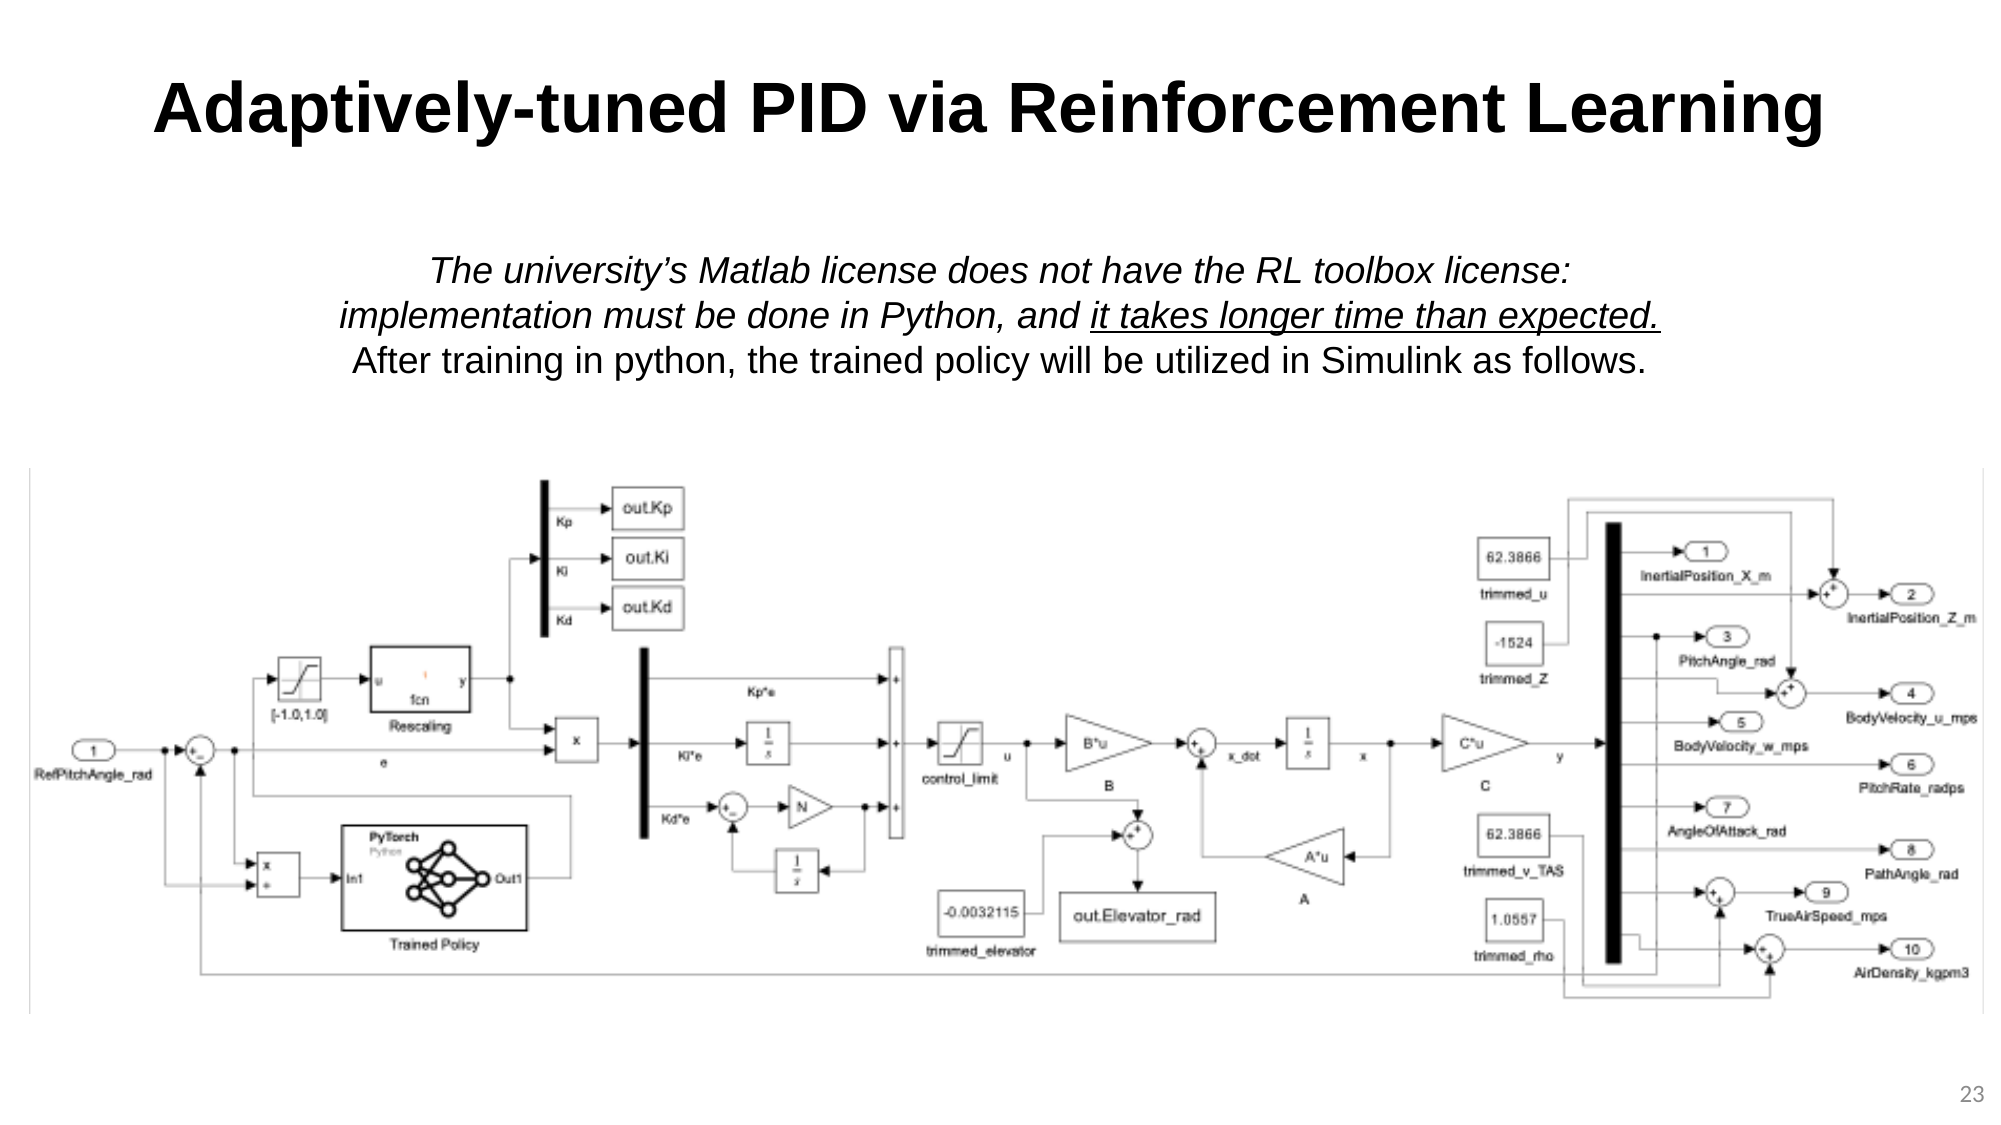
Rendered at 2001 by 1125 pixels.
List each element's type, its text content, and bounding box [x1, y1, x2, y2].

slide_number 23 [1550, 1062, 2000, 1123]
picture [26, 468, 1988, 1015]
text_box The university’s Matlab license does not have the RL toolbox license: implementation must be done in Python, and it takes longer time than expected. After training in python, the trained policy will be utilized in Simulink as follows. [26, 190, 1974, 438]
title Adaptively-tuned PID via Reinforcement Learning [137, 59, 1896, 160]
